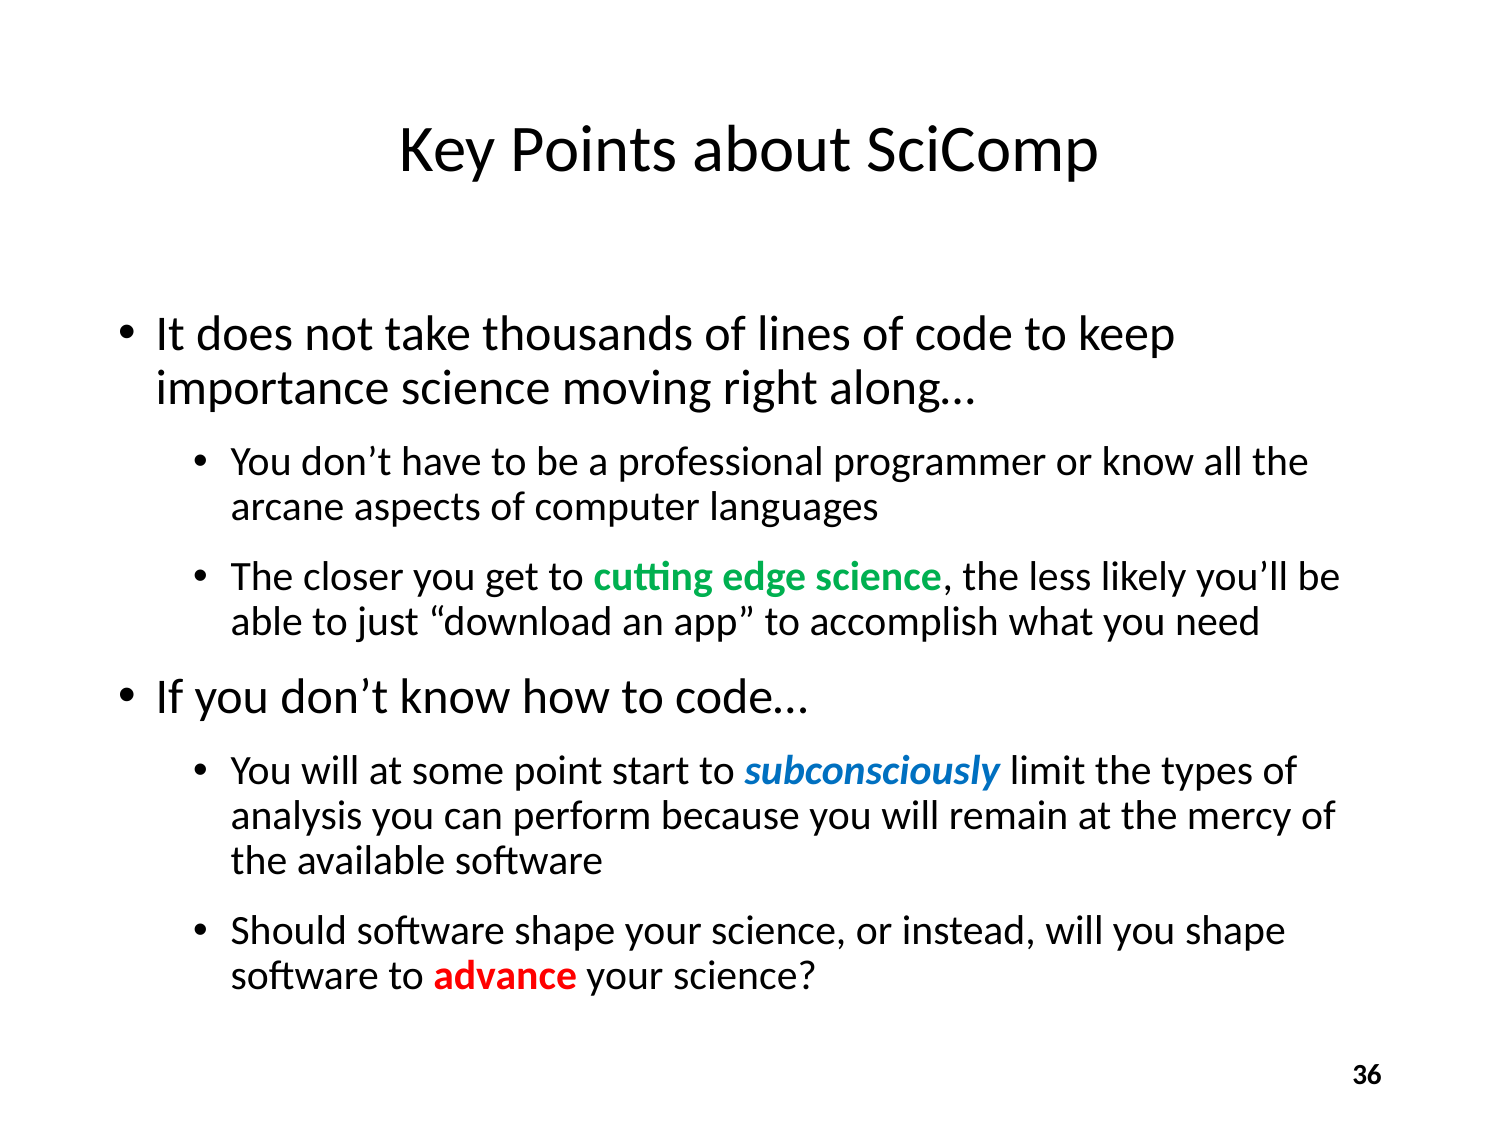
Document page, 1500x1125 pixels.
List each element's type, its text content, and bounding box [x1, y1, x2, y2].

title Key Points about SciComp [103, 59, 1397, 241]
list It does not take thousands of lines of code to keep importance science moving right along… You don’t have to be a professional programmer or know all the arcane aspects of computer languages The closer you get to cutting edge science, the less likely you’ll be able to just “download an app” to accomplish what you need If you don’t know how to code… You will at some point start to subconsciously limit the types of analysis you can perform because you will remain at the mercy of the available software Should software shape your science, or instead, will you shape software to advance your science? [103, 299, 1397, 1043]
slide_number 36 [1059, 1042, 1397, 1103]
